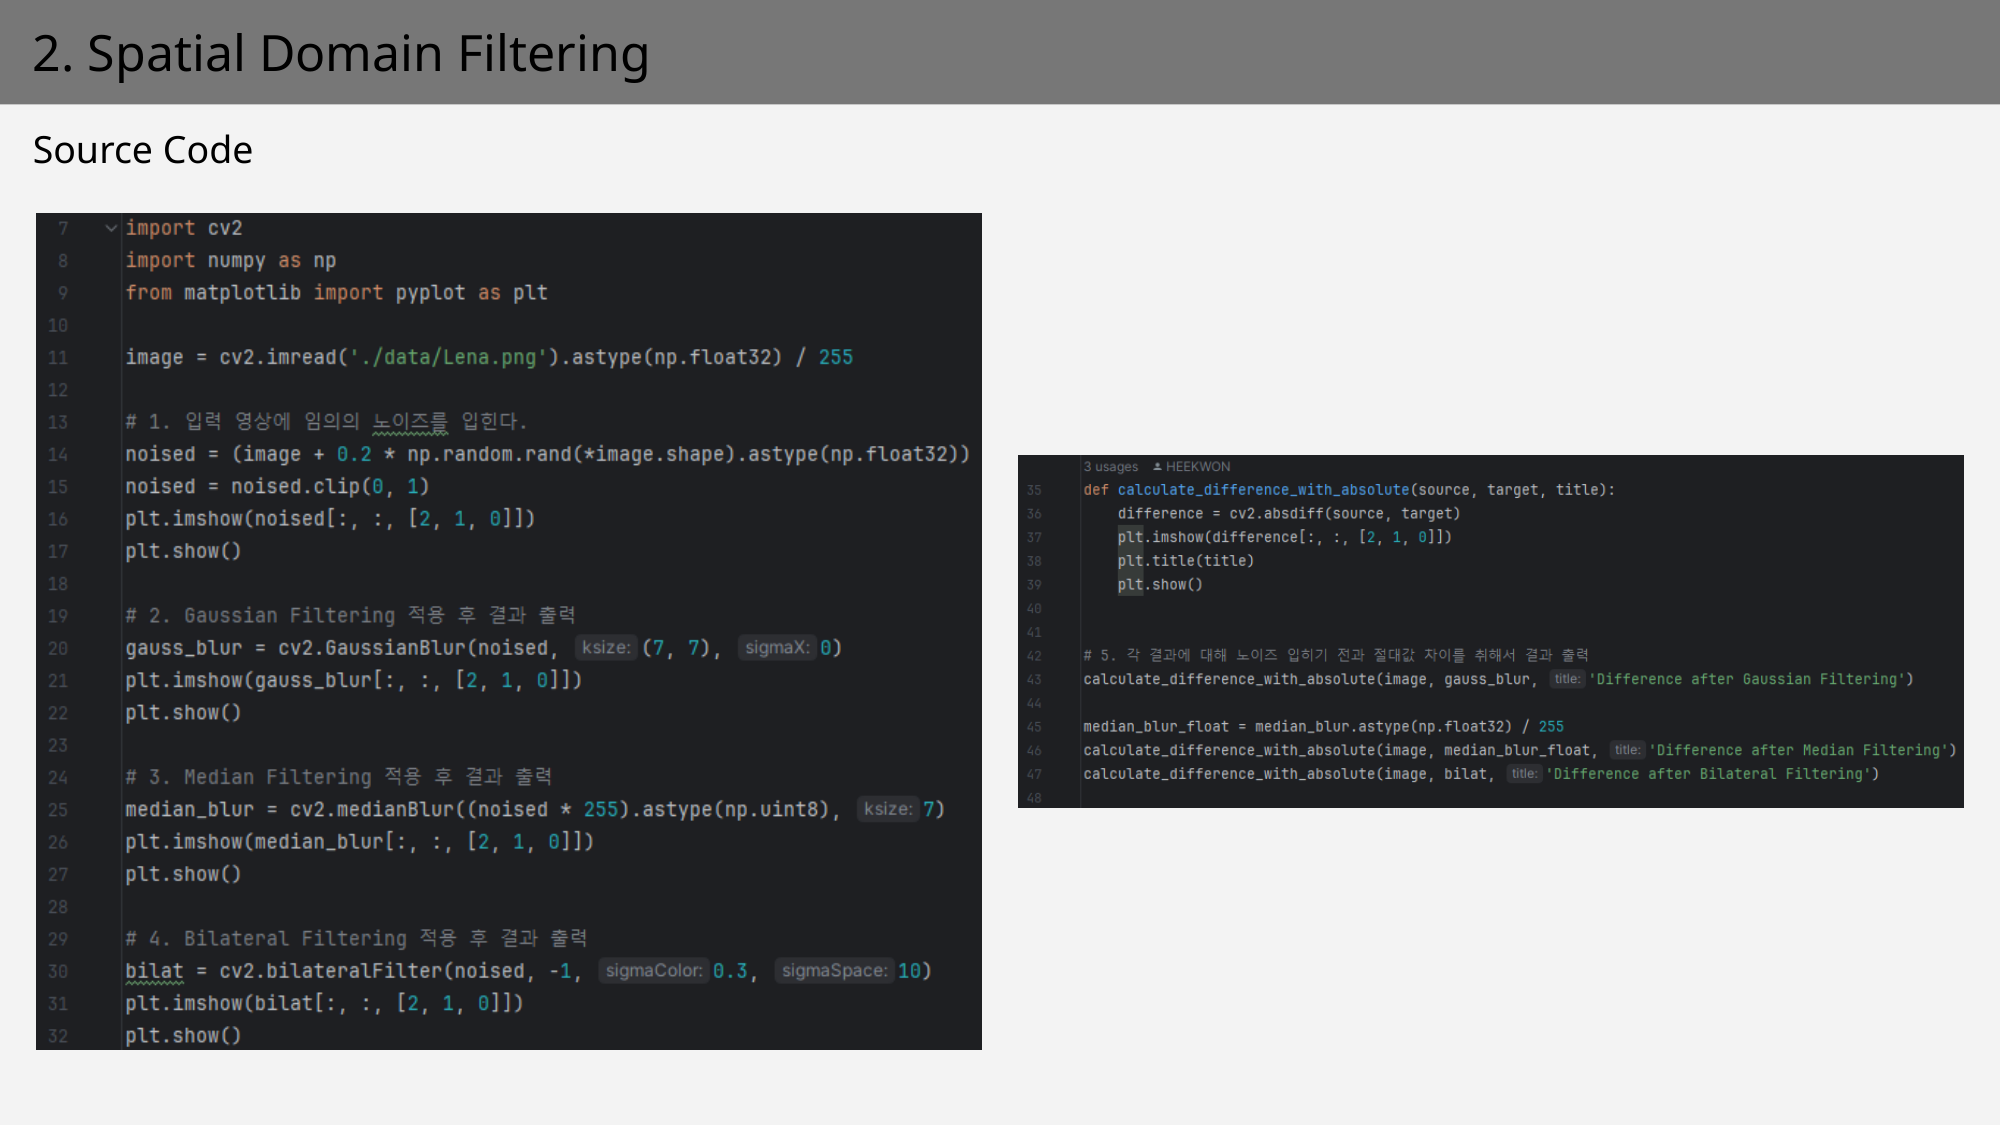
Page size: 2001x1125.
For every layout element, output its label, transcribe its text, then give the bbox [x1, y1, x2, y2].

text_box Source Code [18, 118, 385, 179]
text_box [0, 0, 2000, 106]
picture [35, 213, 982, 1051]
picture [1018, 455, 1965, 809]
text_box 2. Spatial Domain Filtering [18, 14, 837, 89]
